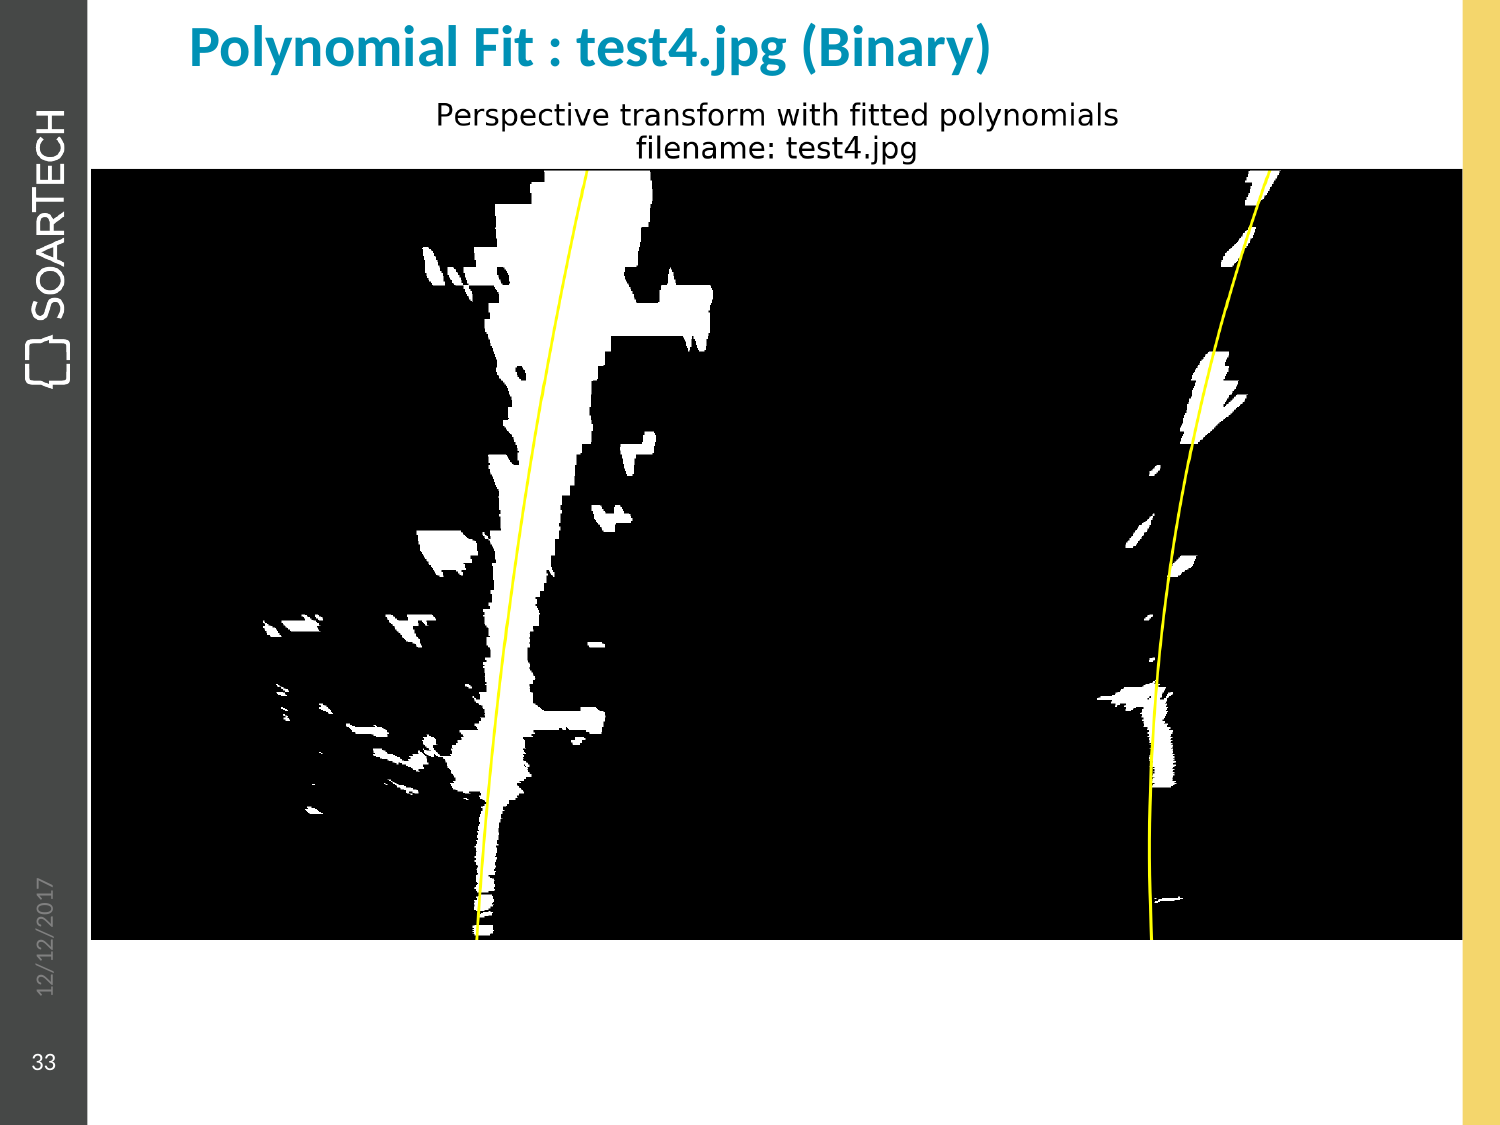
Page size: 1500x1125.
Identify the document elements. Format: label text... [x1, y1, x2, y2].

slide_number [20, 862, 71, 1026]
picture [90, 100, 1463, 941]
picture [25, 111, 70, 389]
title Polynomial Fit : test4.jpg (Binary) [174, 0, 1388, 99]
slide_number 33 [0, 1037, 88, 1088]
